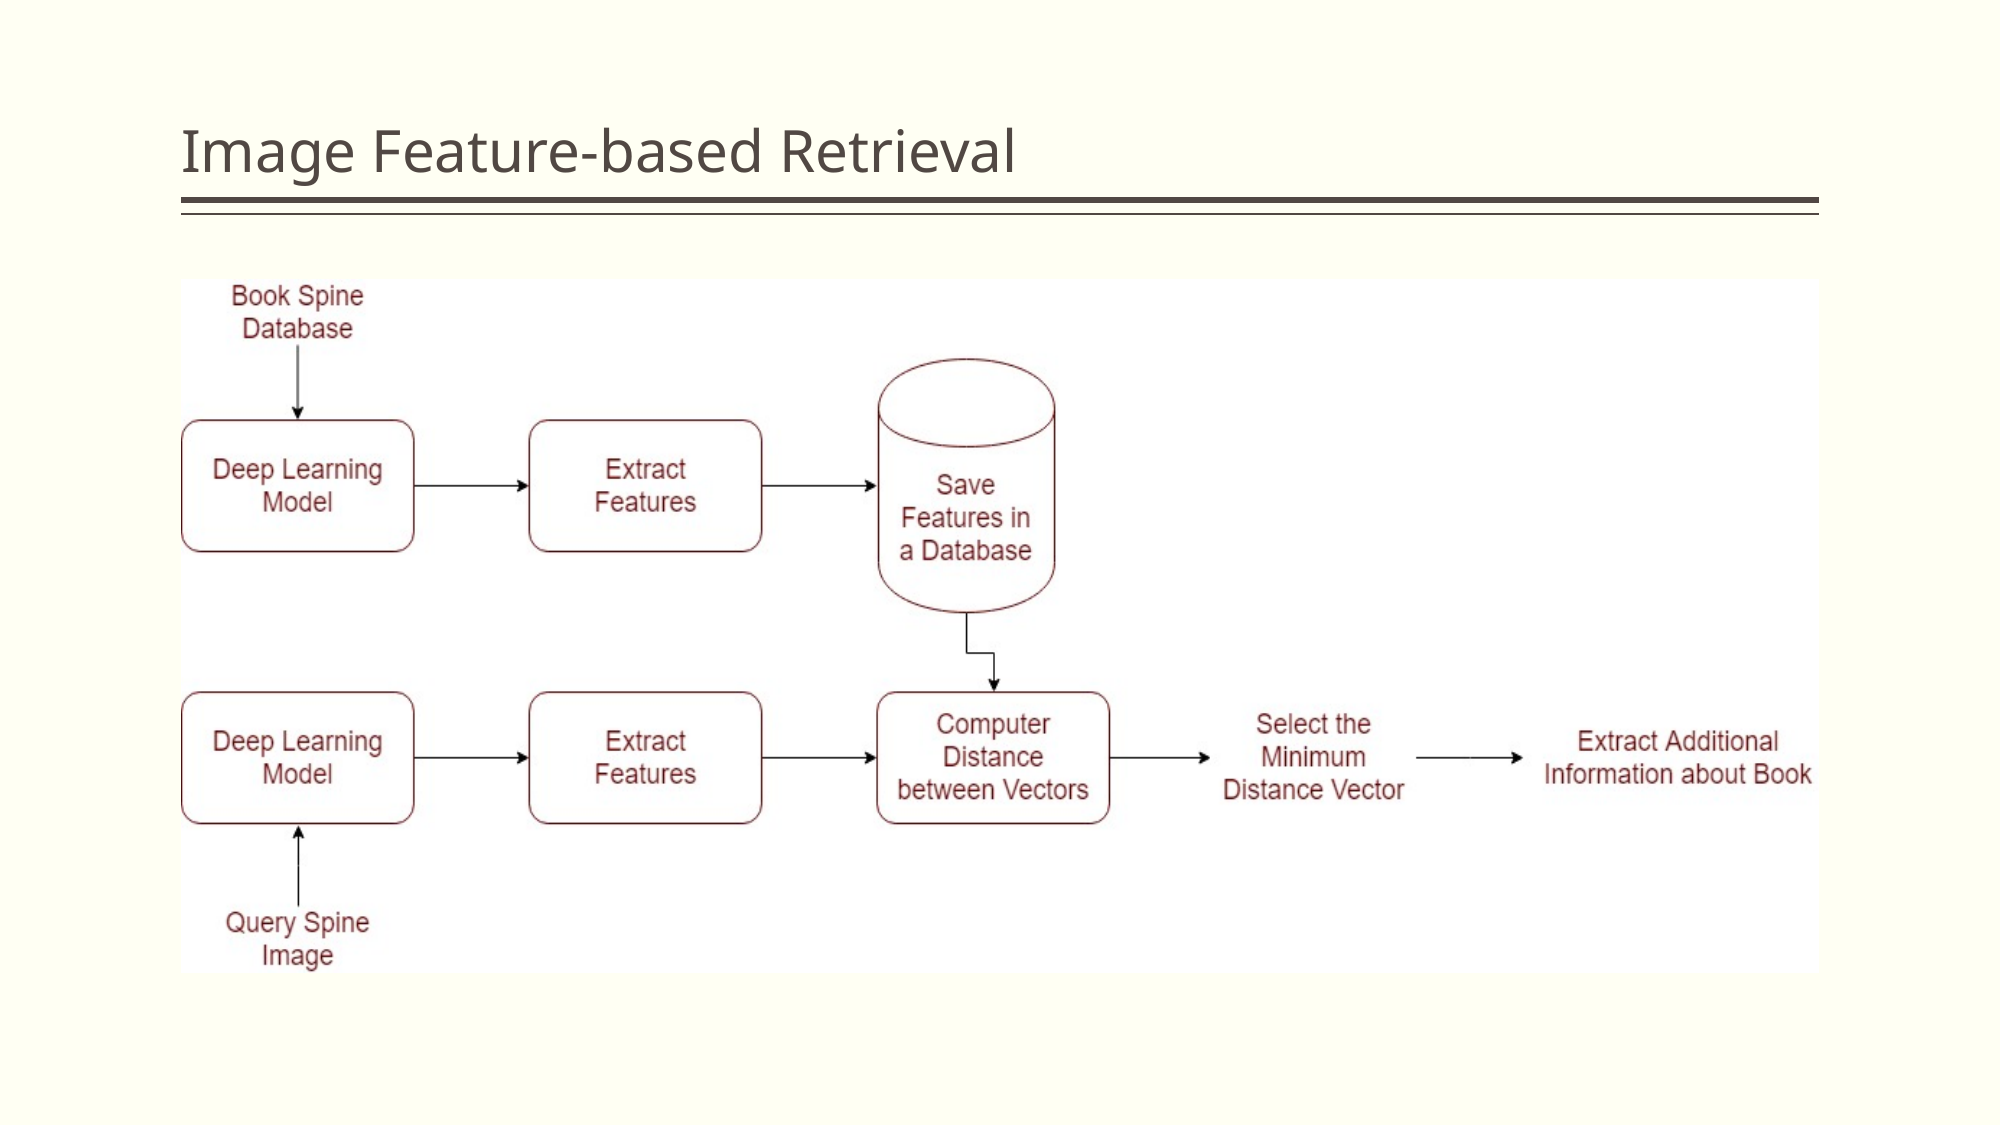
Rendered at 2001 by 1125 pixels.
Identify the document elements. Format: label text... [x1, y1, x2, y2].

picture [181, 279, 1819, 973]
title Image Feature-based Retrieval [181, 12, 1819, 193]
